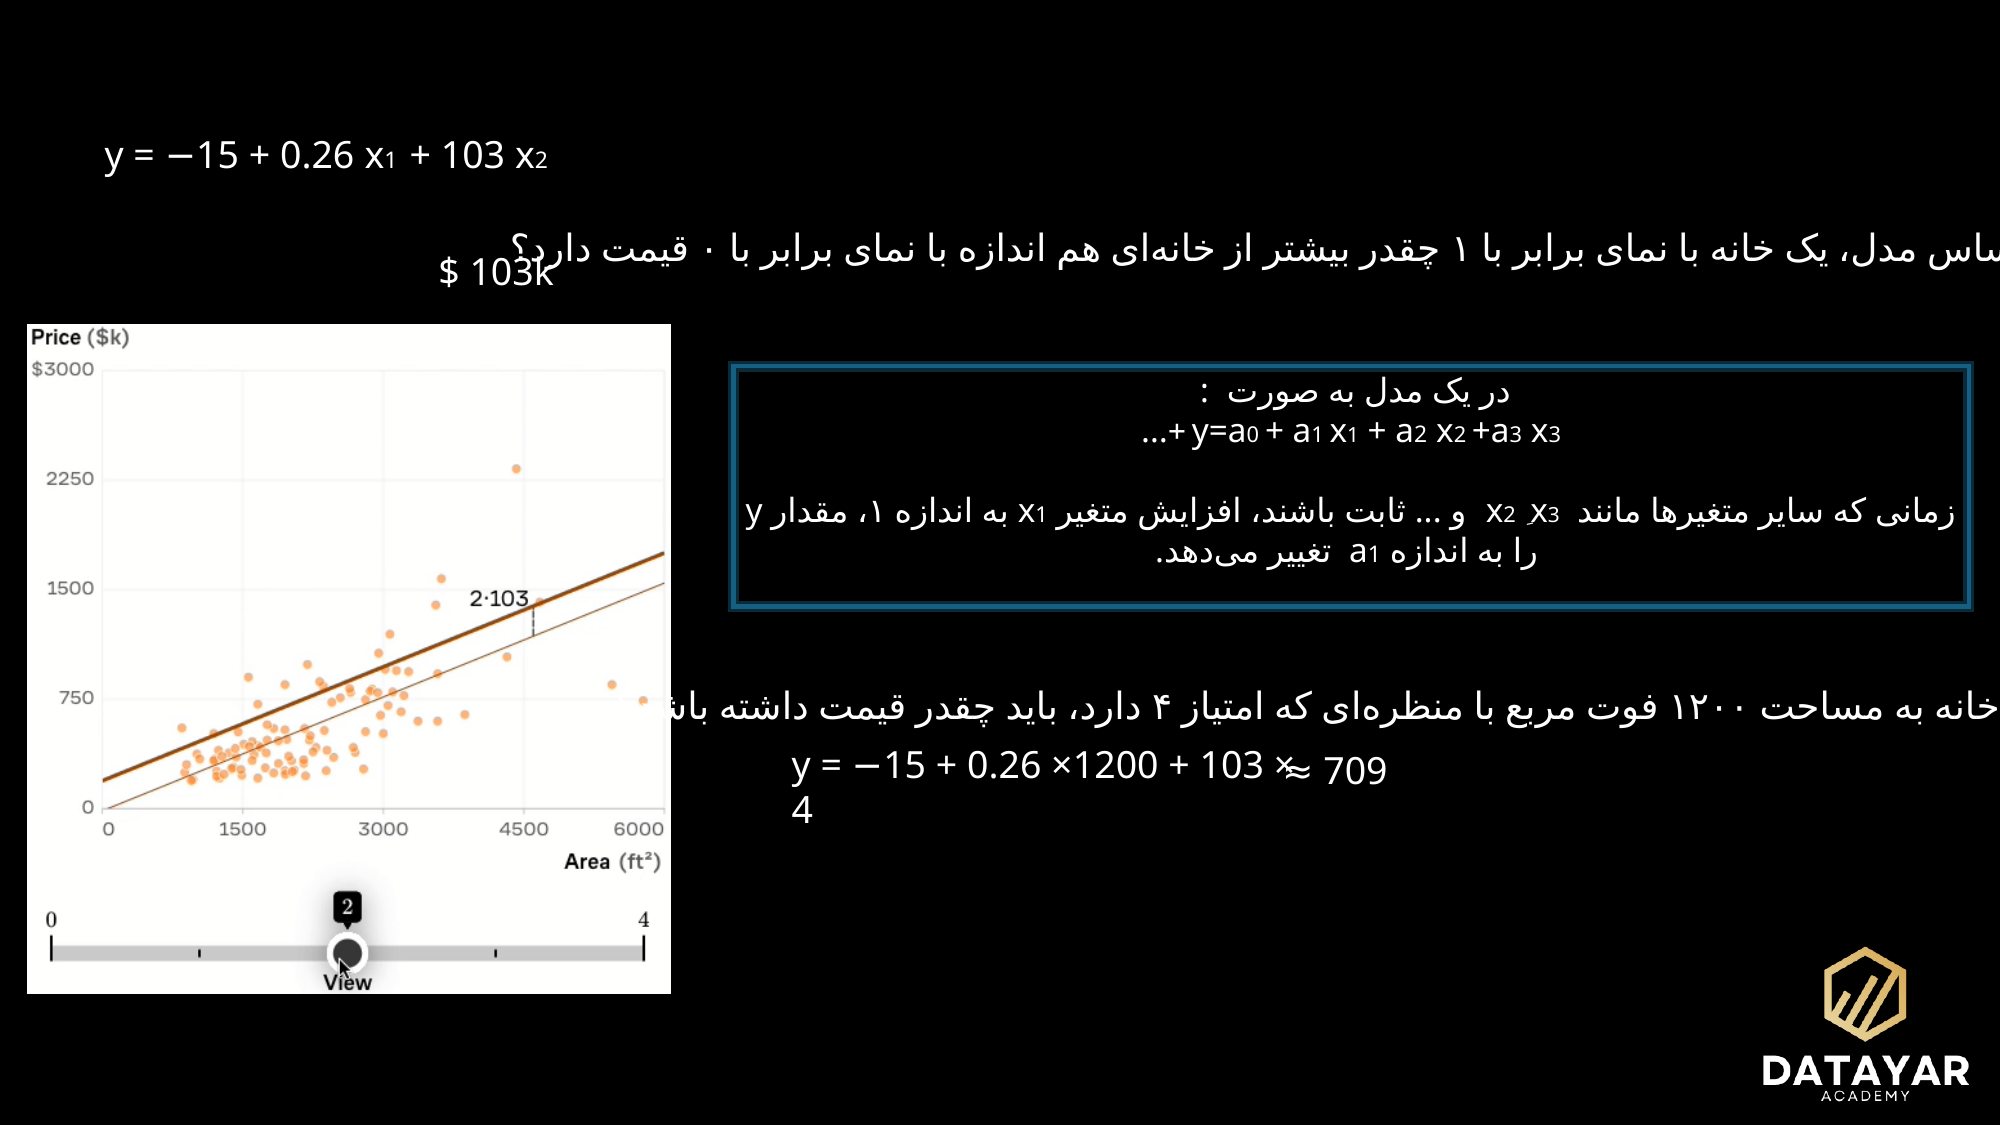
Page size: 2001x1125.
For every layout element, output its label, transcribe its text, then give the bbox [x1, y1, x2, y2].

text_box $ 103k [423, 240, 569, 301]
picture [1668, 830, 2000, 1125]
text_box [26, 323, 672, 995]
text_box ≈ 709 [1267, 739, 1403, 800]
text_box y = −15 + 0.26 ×1200 + 103 × 4 [776, 733, 1329, 839]
text_box یک خانه به مساحت ۱۲۰۰ فوت مربع با منظره‌ای که امتیاز ۴ دارد، باید چقدر قیمت داشته باشد؟ [672, 674, 2000, 735]
text_box y = −15 + 0.26 x1 + 103 x2 [89, 123, 565, 184]
text_box در یک مدل به صورت : y=a0 ​+ a1 ​x1​ + a2​ x2 ​+a3​ x3 ​+… زمانی که سایر متغیرها مانند x2 ِ x3 و ... ثابت باشند، افزایش متغیر x1 به اندازه ۱، مقدار y را به اندازه a1 تغییر می‌دهد. [739, 372, 1963, 577]
text_box [728, 361, 1974, 612]
text_box بر اساس مدل، یک خانه با نمای برابر با ۱ چقدر بیشتر از خانه‌ای هم‌ اندازه با نمای برابر با ۰ قیمت دارد؟ [495, 216, 2000, 276]
